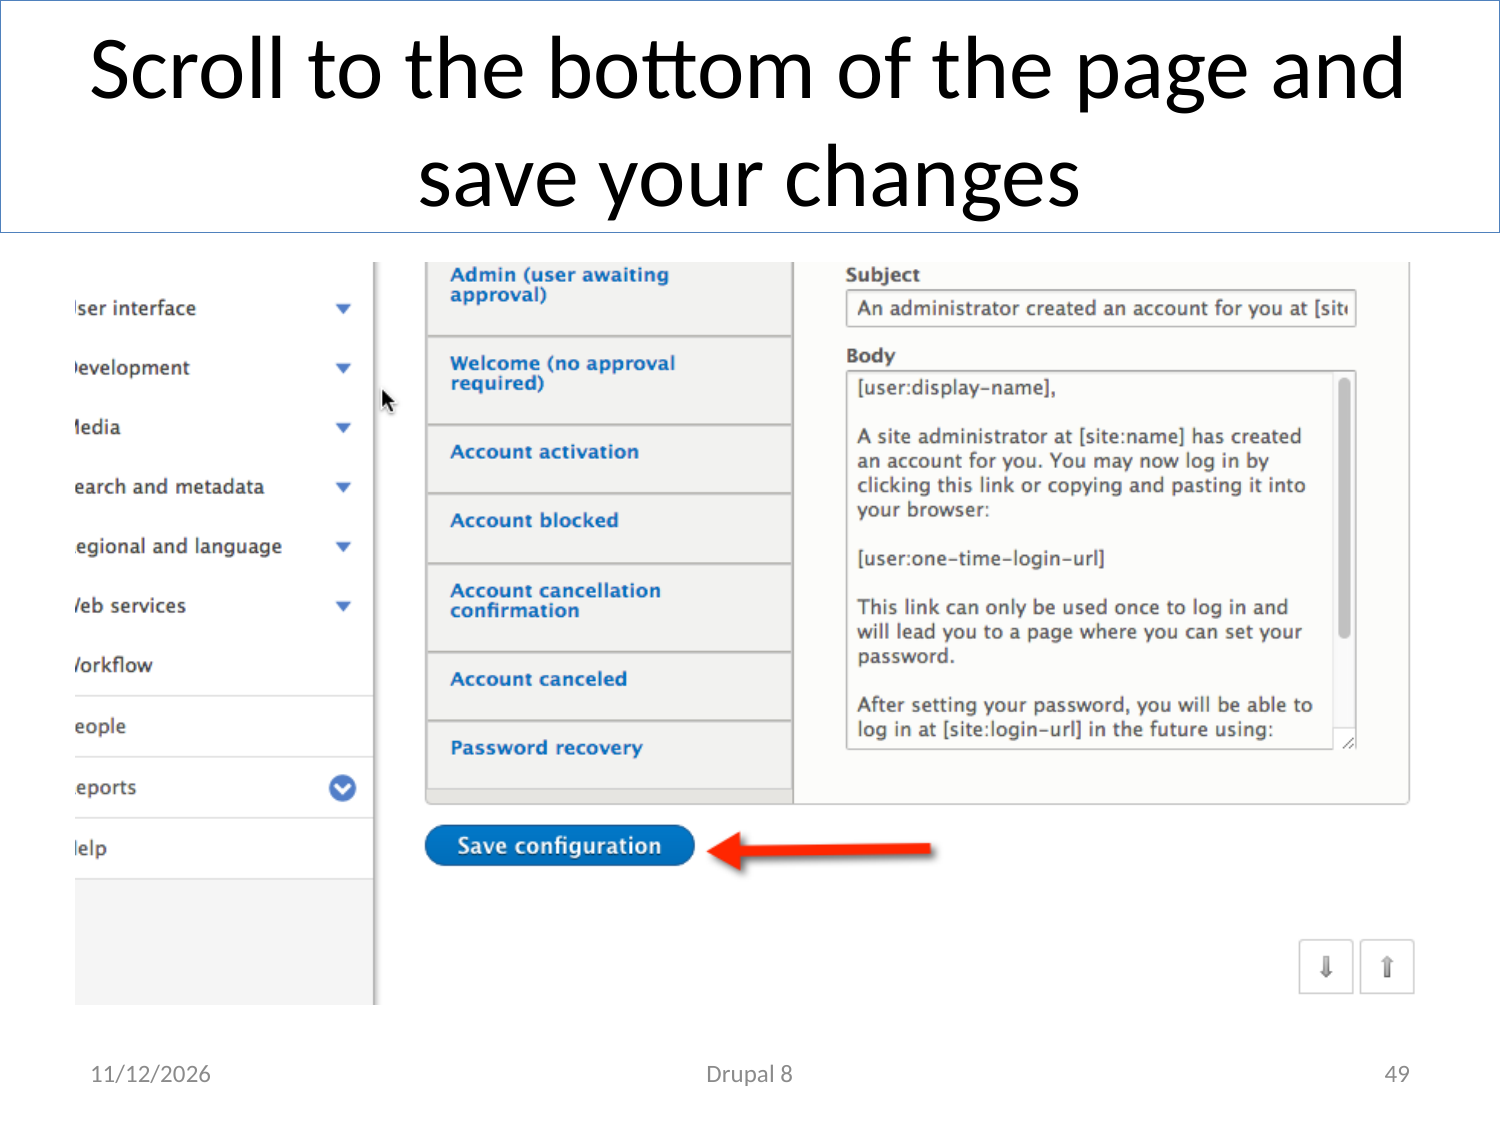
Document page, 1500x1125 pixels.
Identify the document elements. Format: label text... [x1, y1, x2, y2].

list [74, 262, 1426, 1006]
slide_number 49 [1074, 1042, 1425, 1103]
title Scroll to the bottom of the page and save your changes [0, 0, 1500, 233]
footer Drupal 8 [512, 1042, 988, 1103]
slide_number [75, 1042, 425, 1103]
